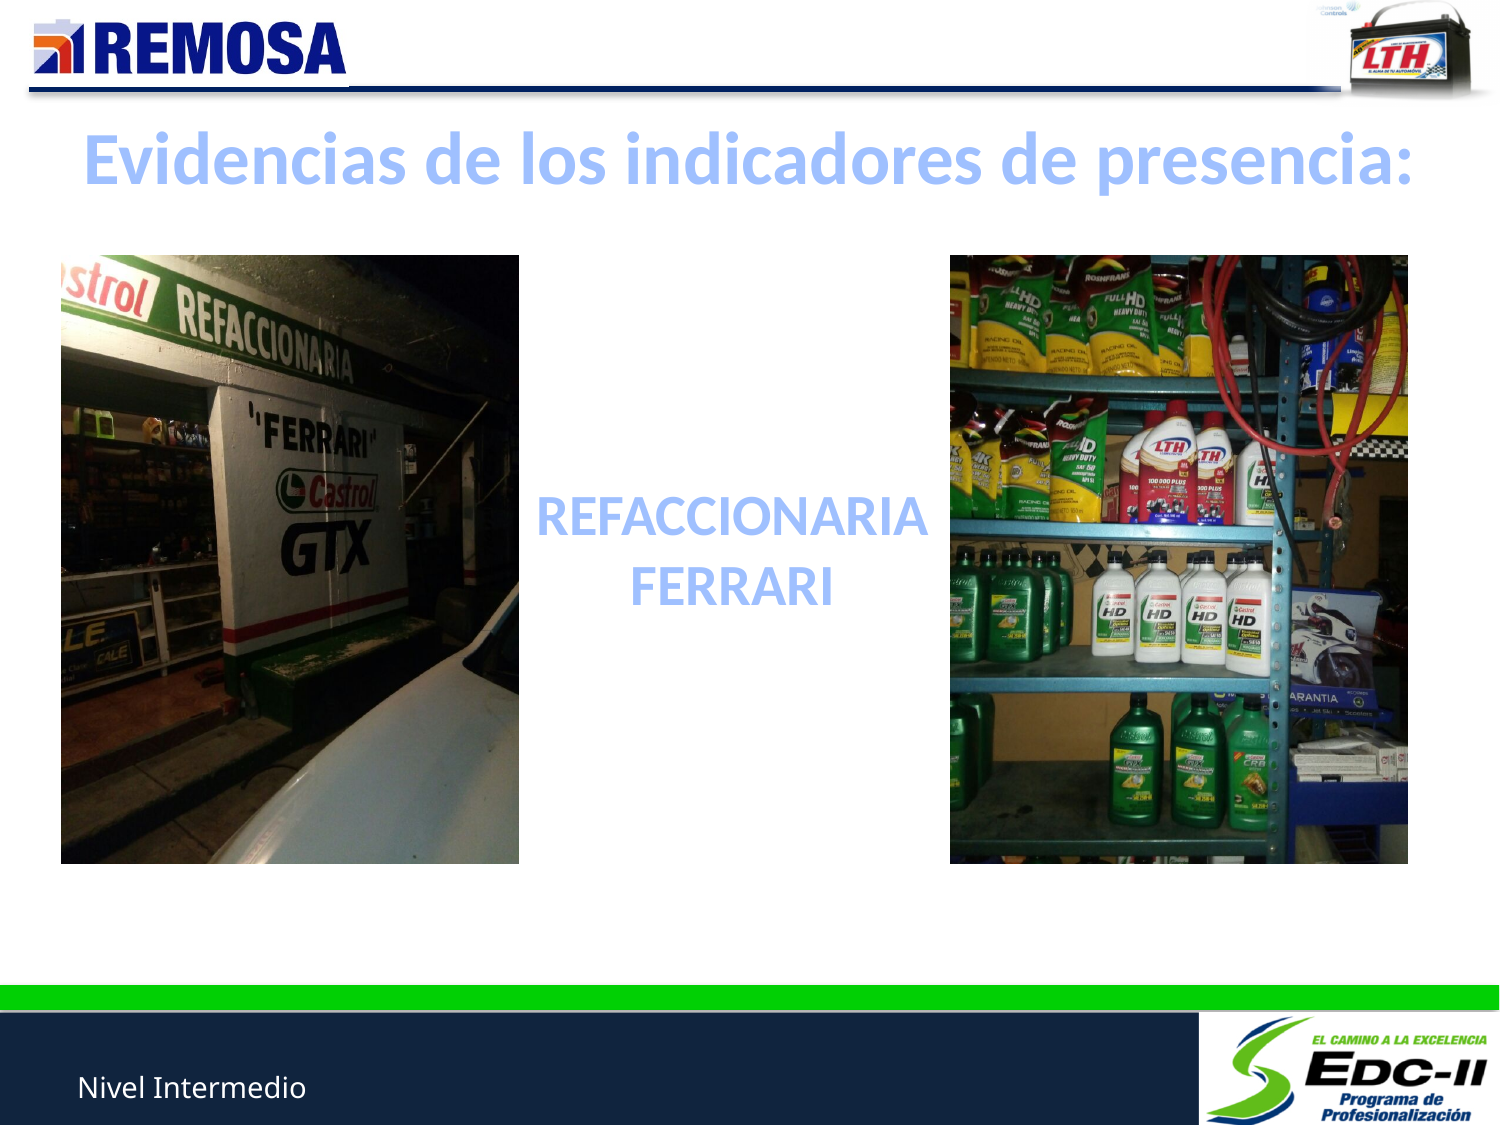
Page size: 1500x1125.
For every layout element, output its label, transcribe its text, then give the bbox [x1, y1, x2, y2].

picture [1335, 23, 1479, 78]
picture [950, 255, 1408, 865]
text_box Evidencias de los indicadores de presencia: [68, 101, 1432, 207]
picture [1198, 1012, 1500, 1125]
picture [29, 7, 349, 87]
text_box REFACCIONARIA FERRARI [524, 469, 945, 695]
picture [61, 255, 519, 865]
